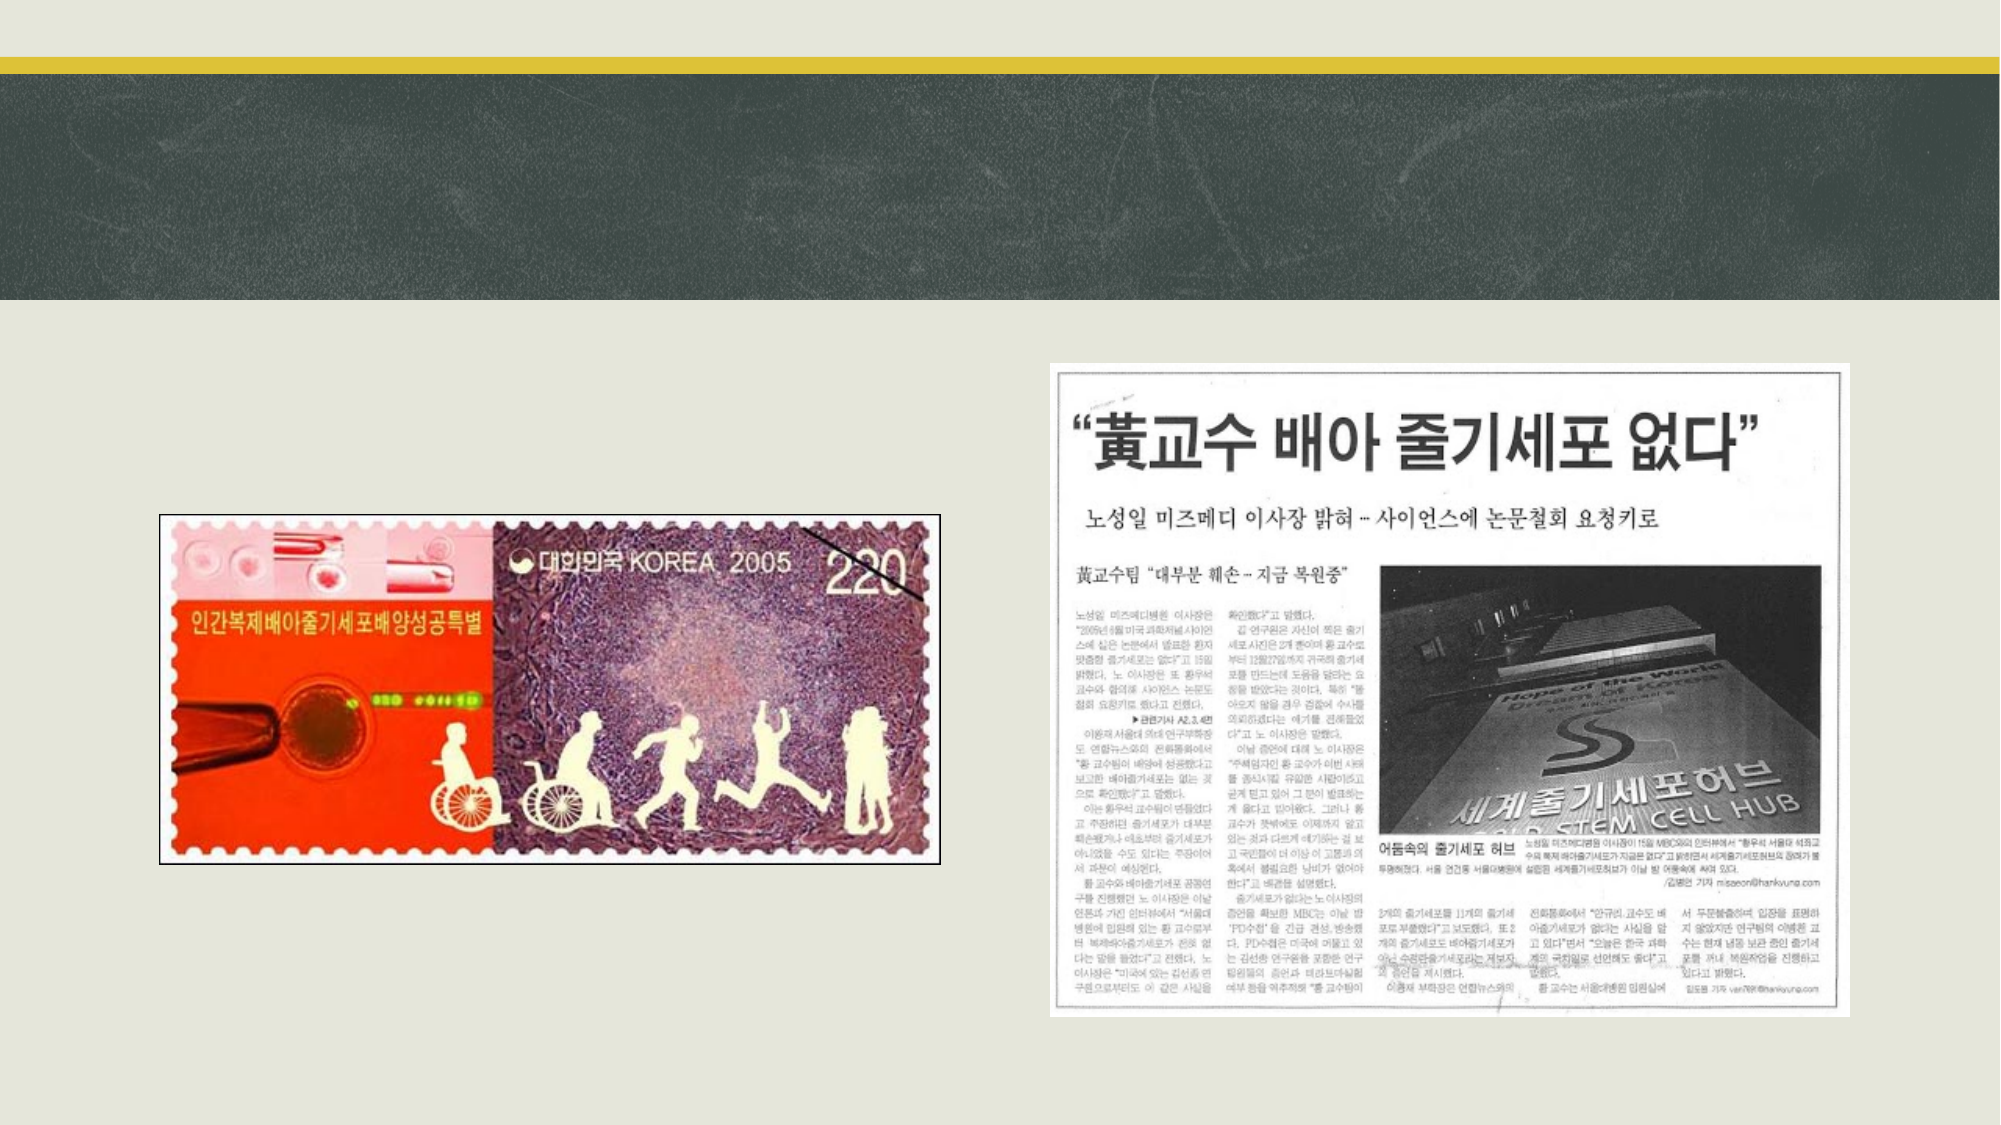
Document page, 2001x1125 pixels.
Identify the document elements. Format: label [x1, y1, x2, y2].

picture [0, 74, 2000, 300]
list [159, 514, 941, 865]
list [1049, 363, 1850, 1017]
